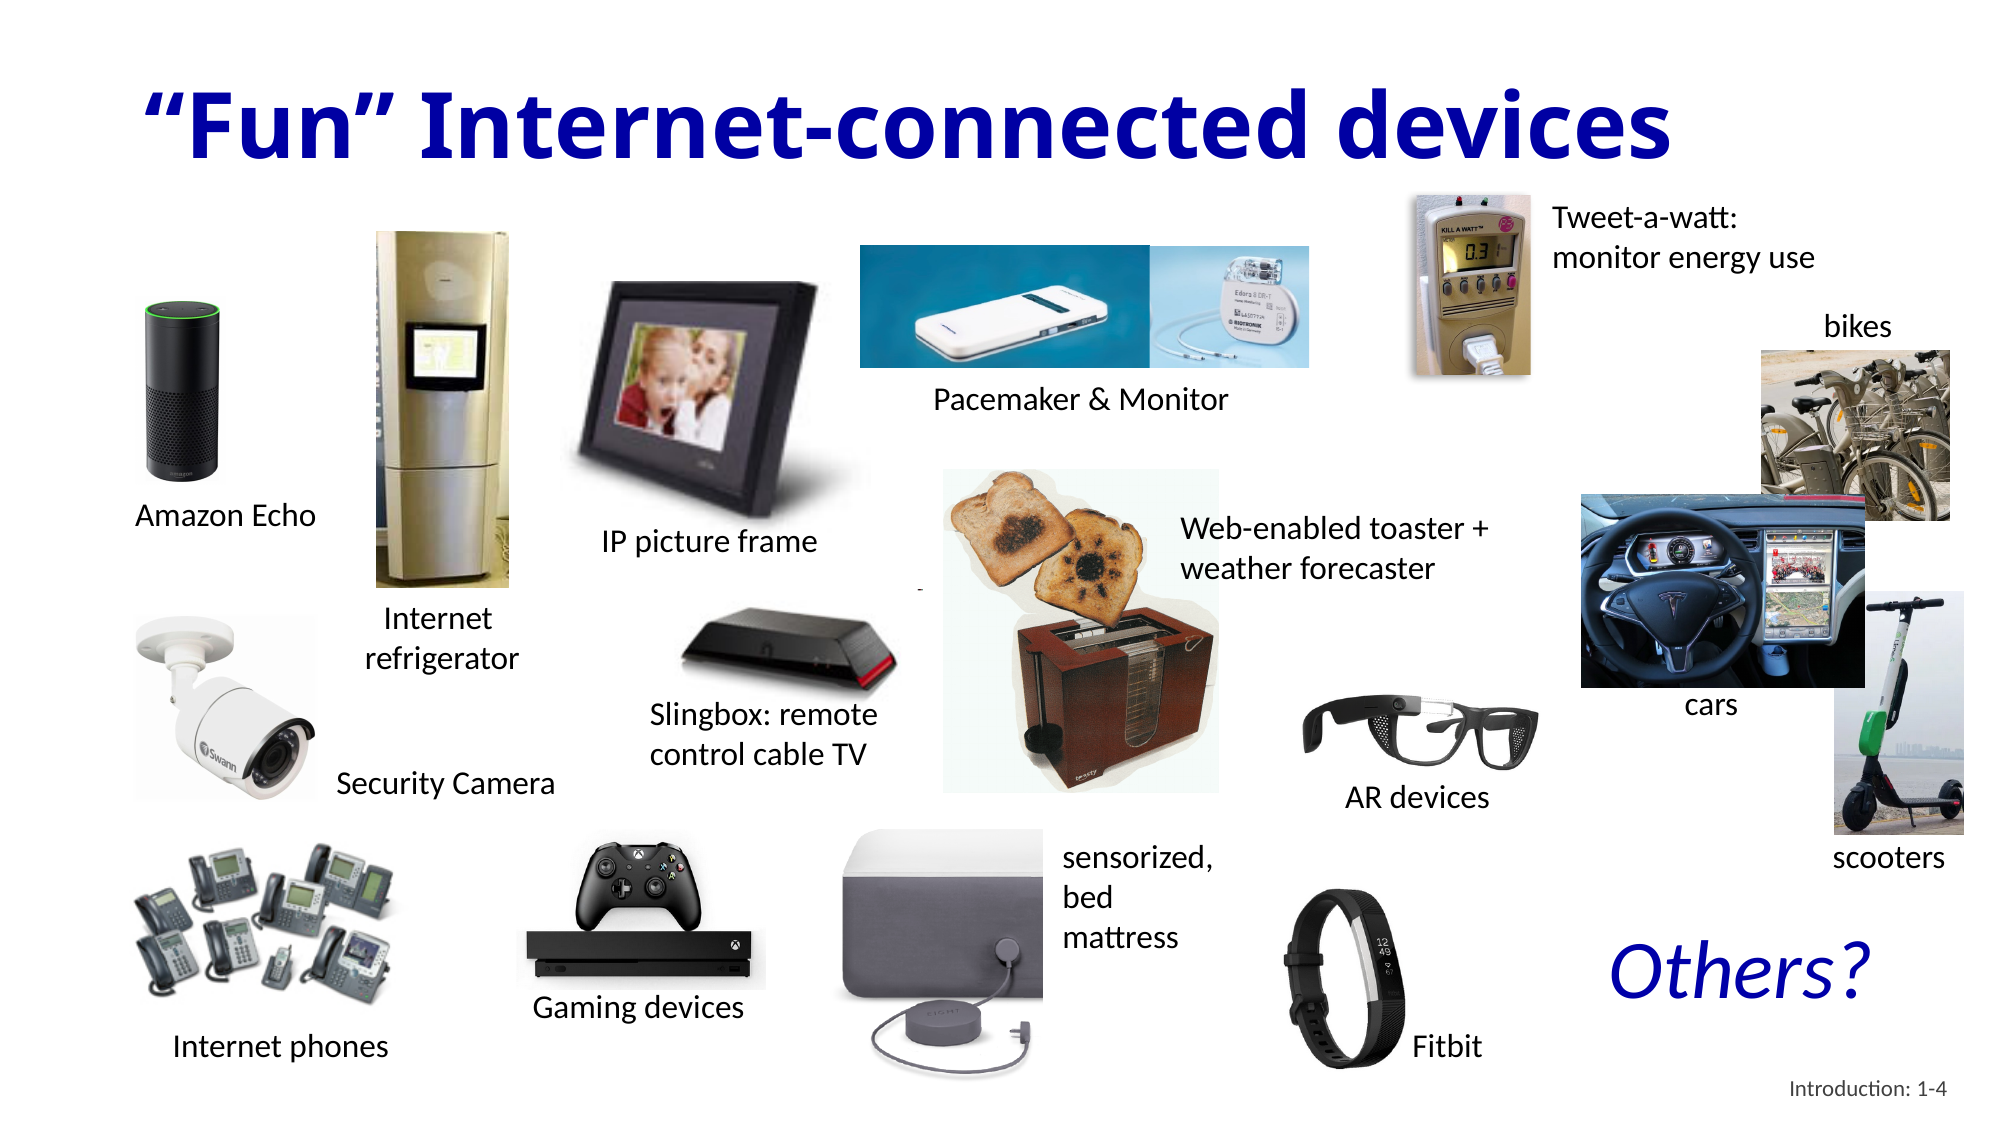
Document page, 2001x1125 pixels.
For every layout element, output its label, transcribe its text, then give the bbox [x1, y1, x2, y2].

text_box Others? [1833, 907, 1889, 1023]
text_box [516, 829, 766, 1034]
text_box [118, 187, 1833, 1083]
title “Fun” Internet-connected devices [129, 55, 1855, 202]
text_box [1581, 297, 1964, 884]
slide_number Introduction: 1- [1512, 1056, 1963, 1117]
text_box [860, 245, 1546, 1087]
